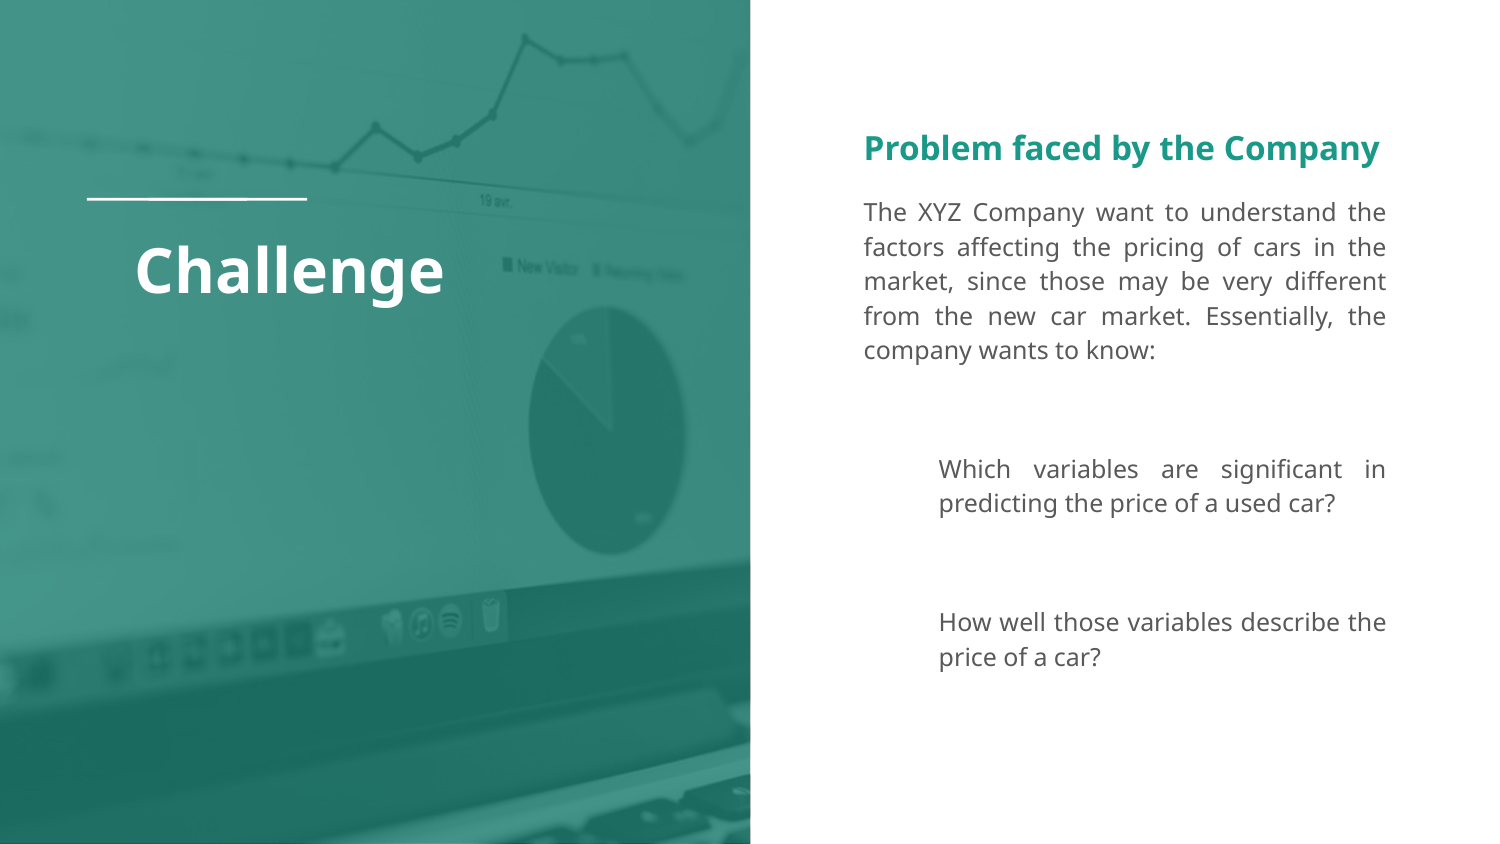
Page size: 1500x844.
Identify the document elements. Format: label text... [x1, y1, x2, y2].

list Problem faced by the Company The XYZ Company want to understand the factors affecting the pricing of cars in the market, since those may be very different from the new car market. Essentially, the company wants to know: Which variables are significant in predicting the price of a used car? How well those variables describe the price of a car? [848, 106, 1403, 789]
title Challenge [119, 216, 662, 494]
